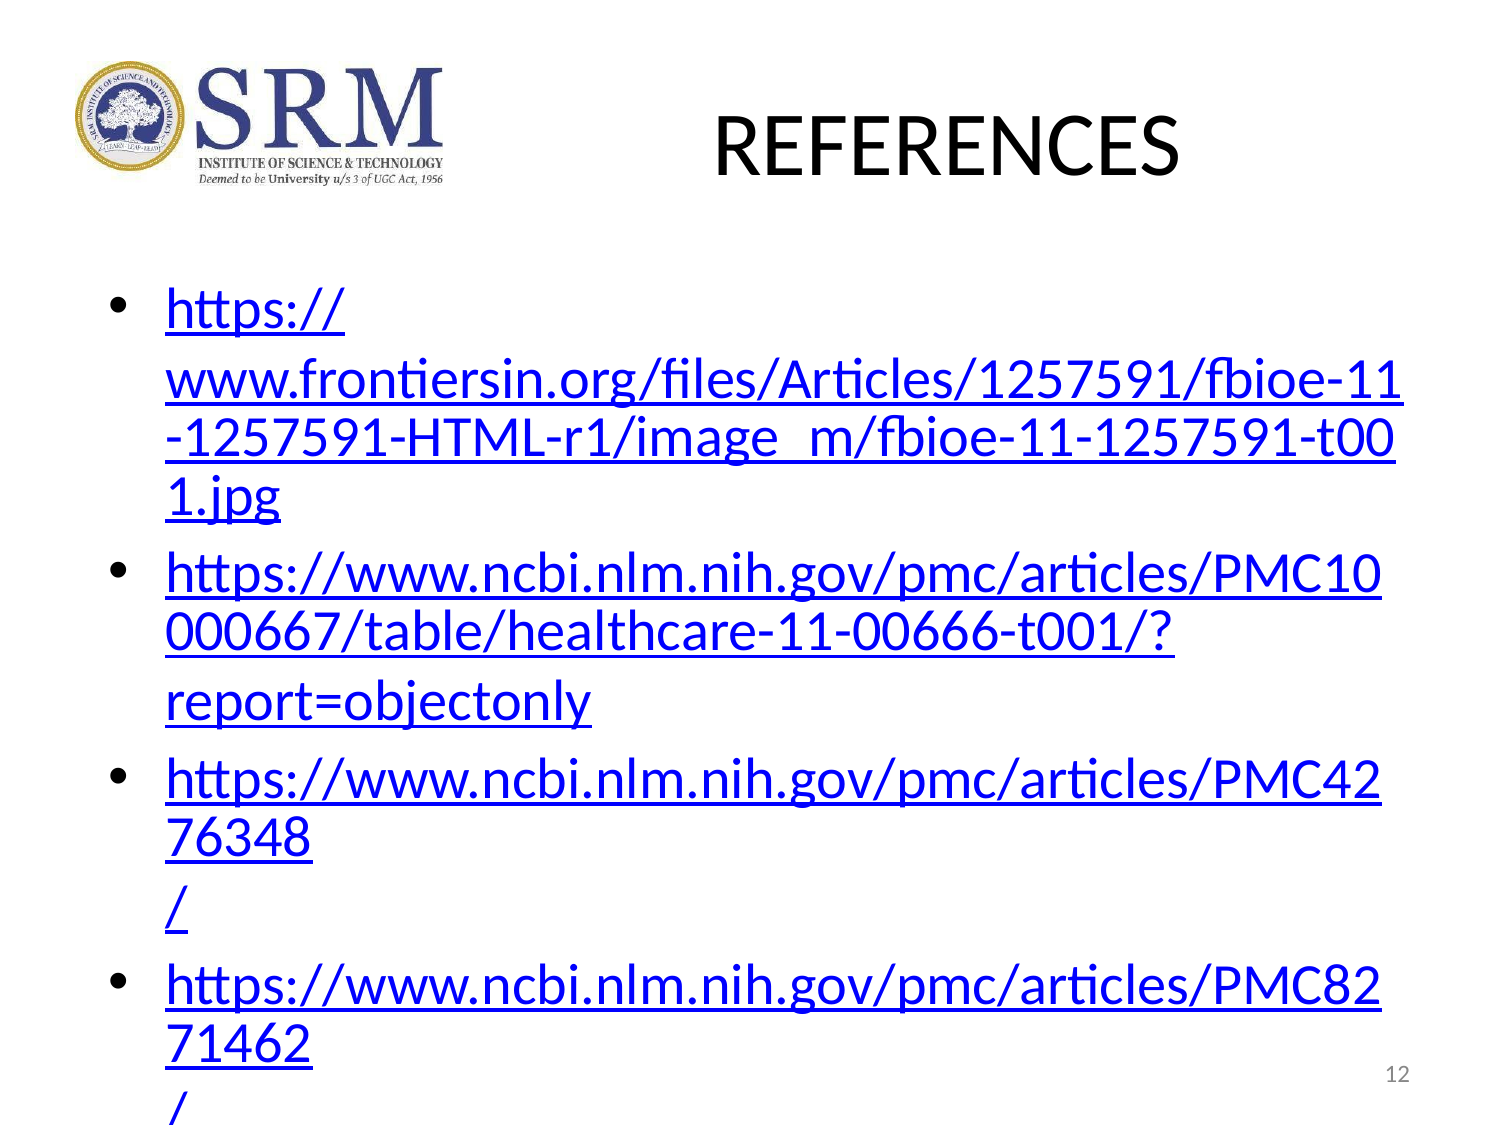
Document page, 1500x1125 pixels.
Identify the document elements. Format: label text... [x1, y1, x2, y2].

slide_number 12 [1074, 1042, 1425, 1103]
list https://www.frontiersin.org/files/Articles/1257591/fbioe-11-1257591-HTML-r1/image_m/fbioe-11-1257591-t001.jpg https://www.ncbi.nlm.nih.gov/pmc/articles/PMC10000667/table/healthcare-11-00666-t001/?report=objectonly https://www.ncbi.nlm.nih.gov/pmc/articles/PMC4276348/ https://www.ncbi.nlm.nih.gov/pmc/articles/PMC8271462/ [75, 262, 1425, 1103]
picture [74, 61, 443, 186]
title REFERENCES [470, 45, 1425, 233]
